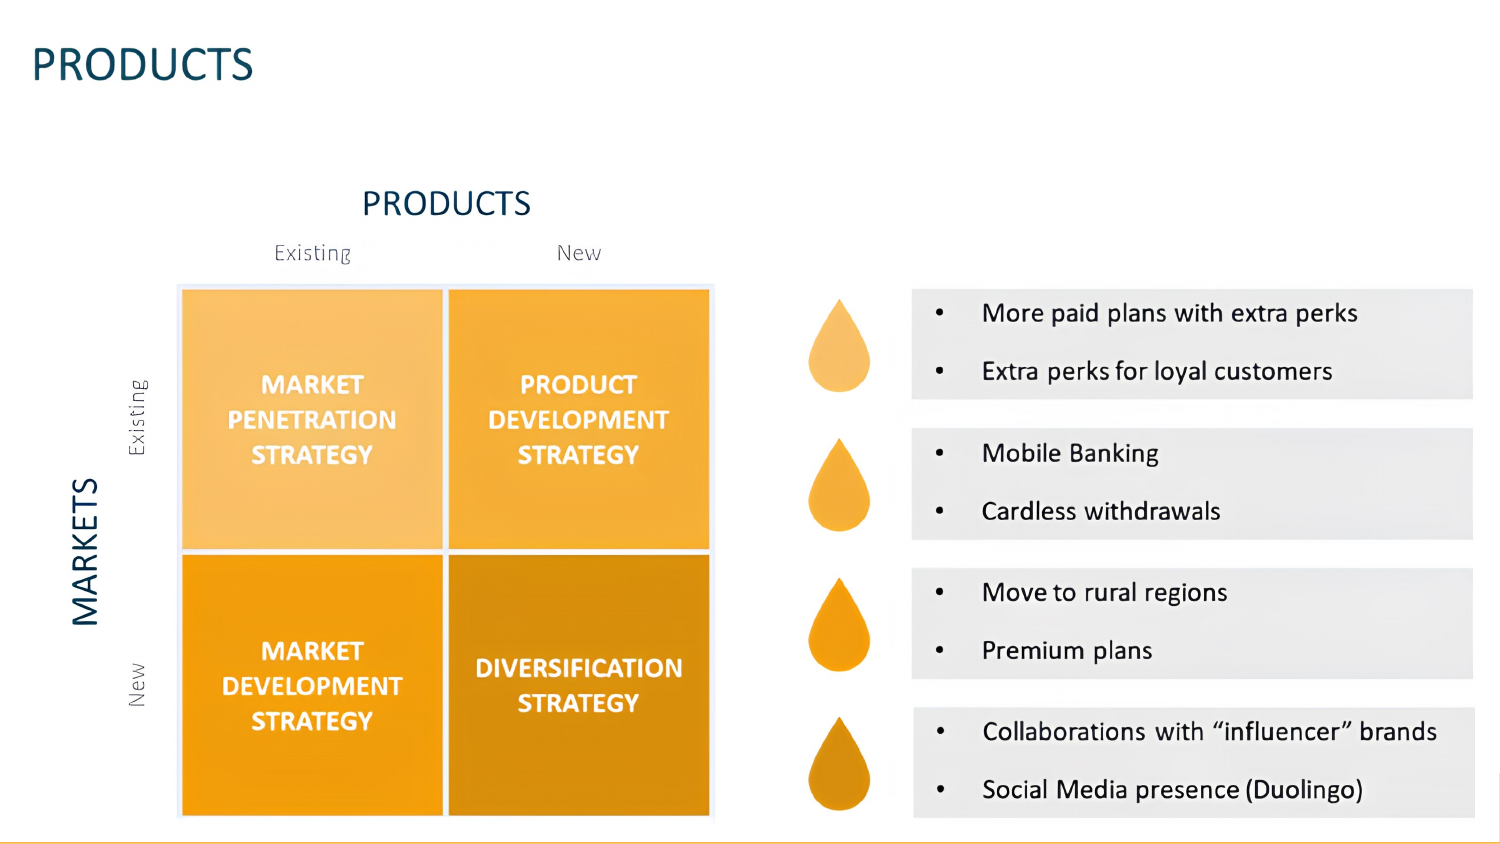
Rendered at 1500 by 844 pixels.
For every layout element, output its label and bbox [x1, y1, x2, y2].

picture [0, 17, 1475, 824]
text_box [0, 0, 1500, 843]
